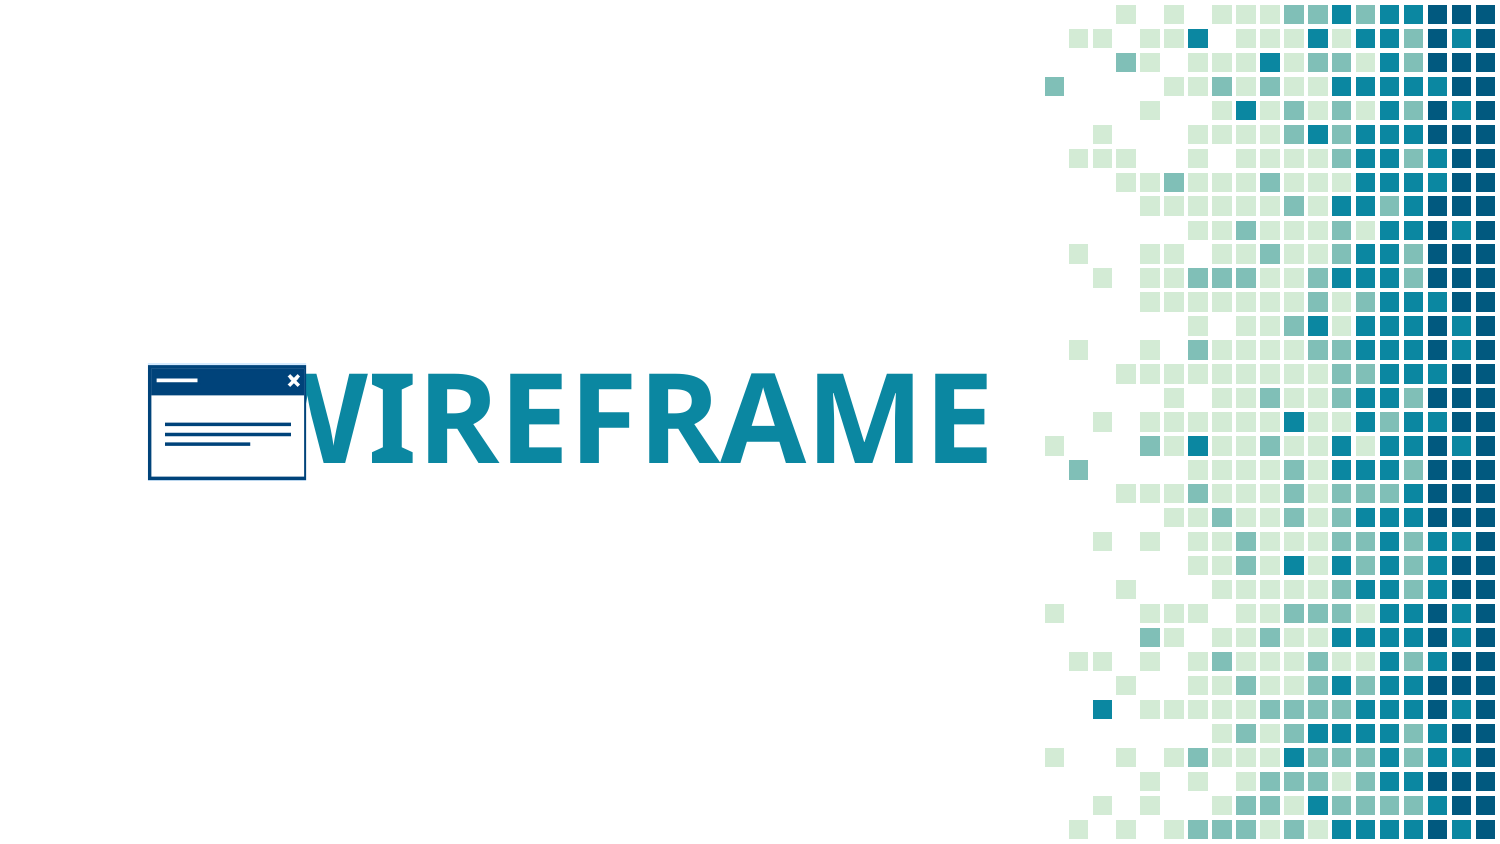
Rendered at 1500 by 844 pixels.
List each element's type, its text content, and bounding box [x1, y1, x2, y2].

title WIREFRAME [92, 387, 1150, 504]
picture [147, 363, 307, 481]
